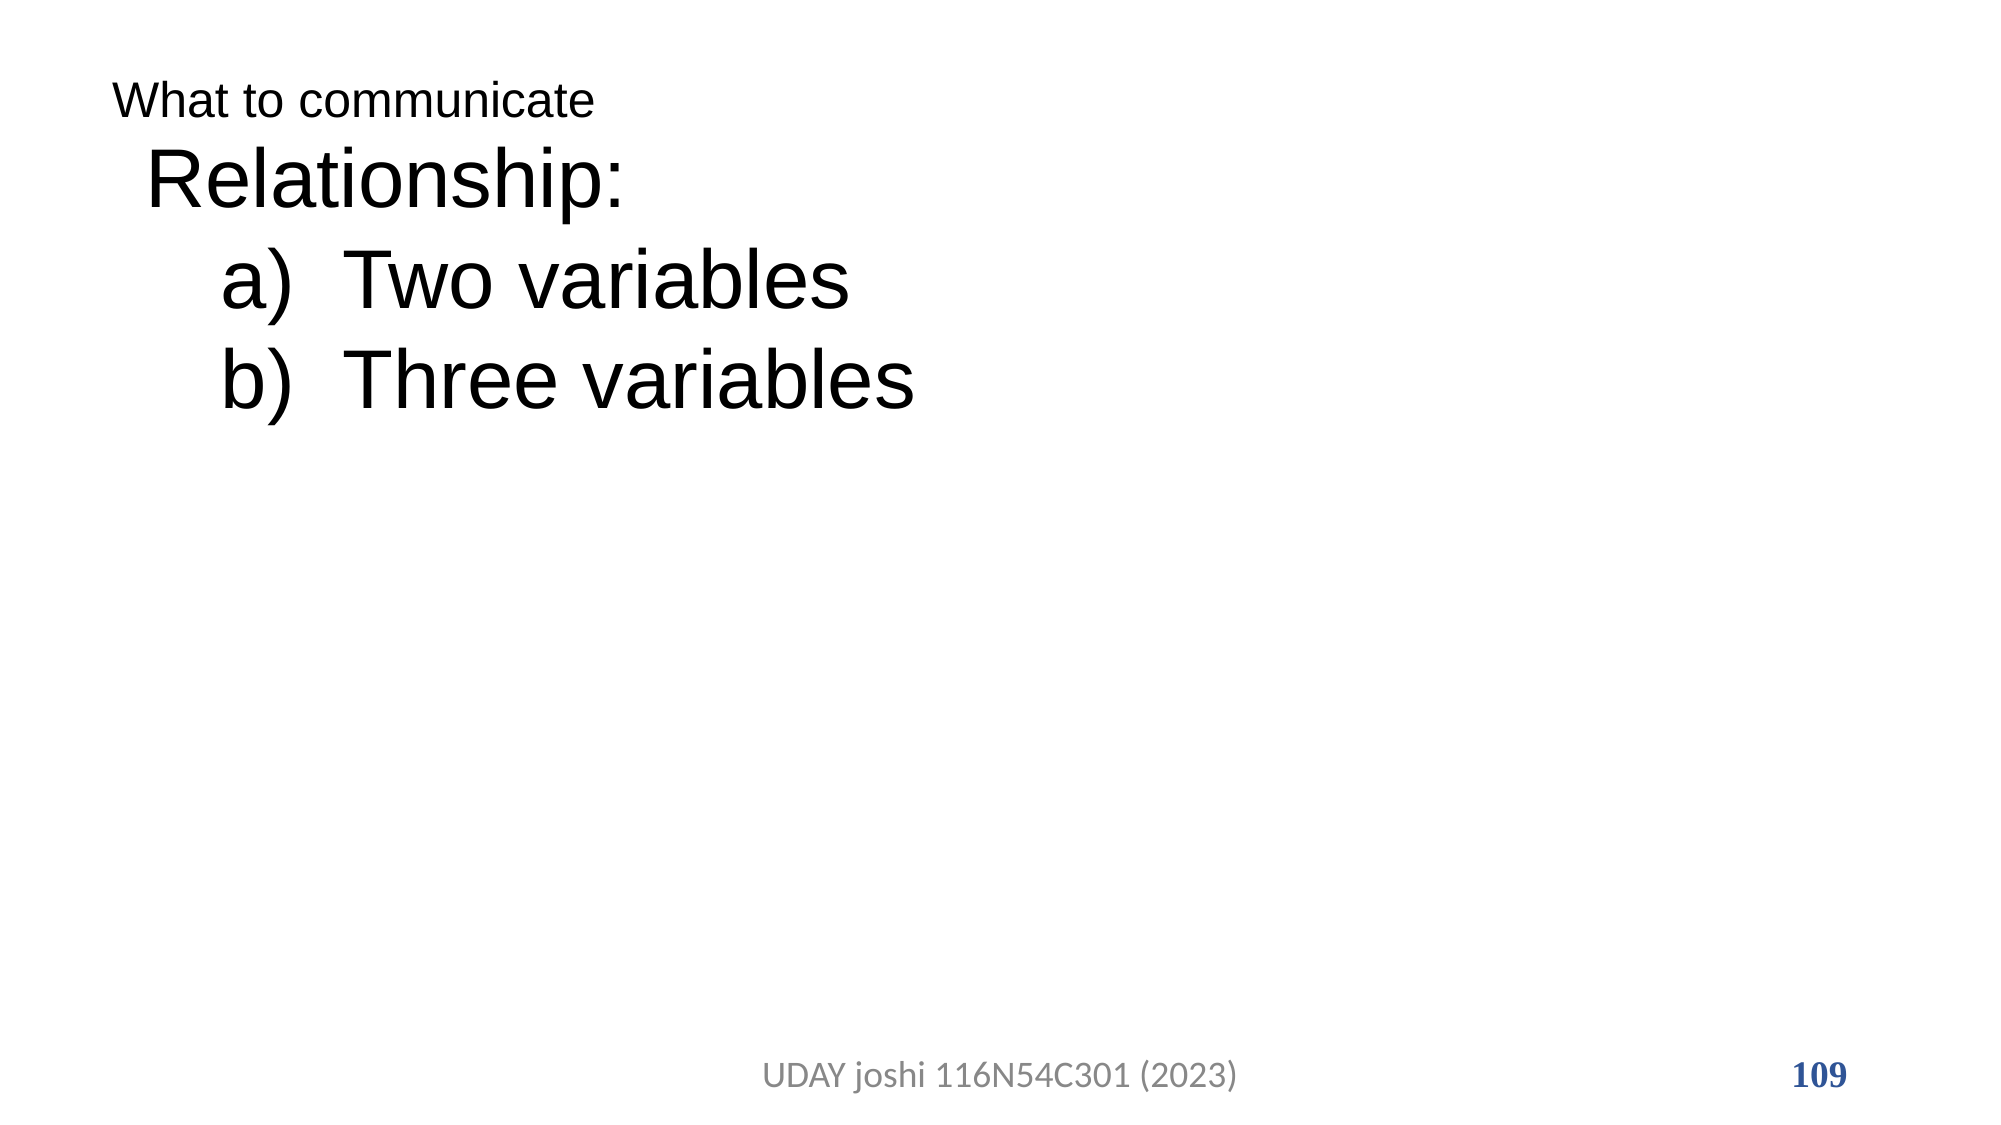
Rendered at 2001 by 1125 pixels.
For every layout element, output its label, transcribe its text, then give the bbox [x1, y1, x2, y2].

text_box Relationship: Two variables Three variables [130, 135, 1682, 553]
text_box What to communicate [97, 59, 671, 135]
footer UDAY joshi 116N54C301 (2023) [662, 1042, 1338, 1103]
slide_number 109 [1412, 1042, 1863, 1103]
